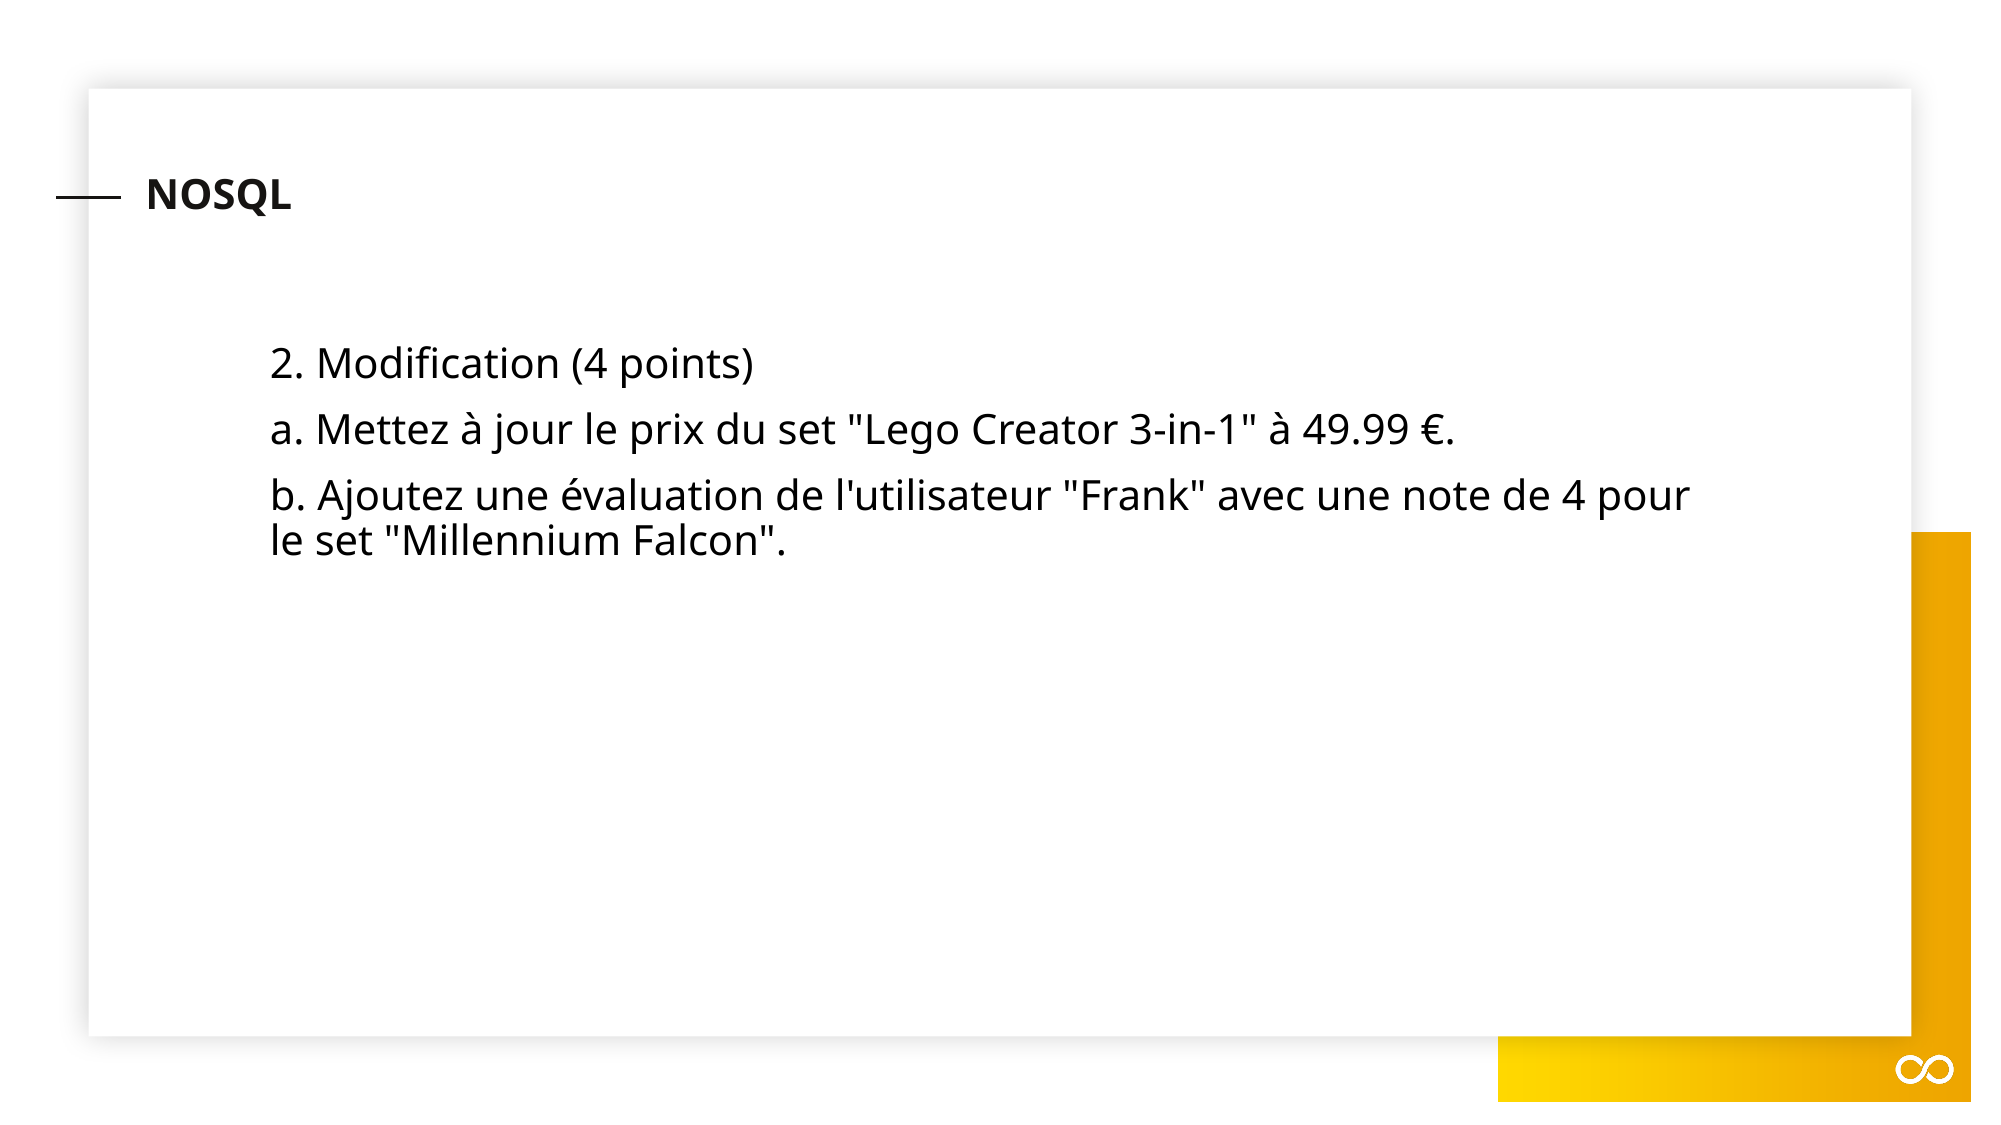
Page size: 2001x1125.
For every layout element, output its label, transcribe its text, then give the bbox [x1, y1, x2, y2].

title NOSQL [130, 163, 1870, 230]
list 2. Modification (4 points) a. Mettez à jour le prix du set "Lego Creator 3-in-1" à 49.99 €. b. Ajoutez une évaluation de l'utilisateur "Frank" avec une note de 4 pour le set "Millennium Falcon". [254, 335, 1727, 978]
picture [1498, 532, 1971, 1102]
